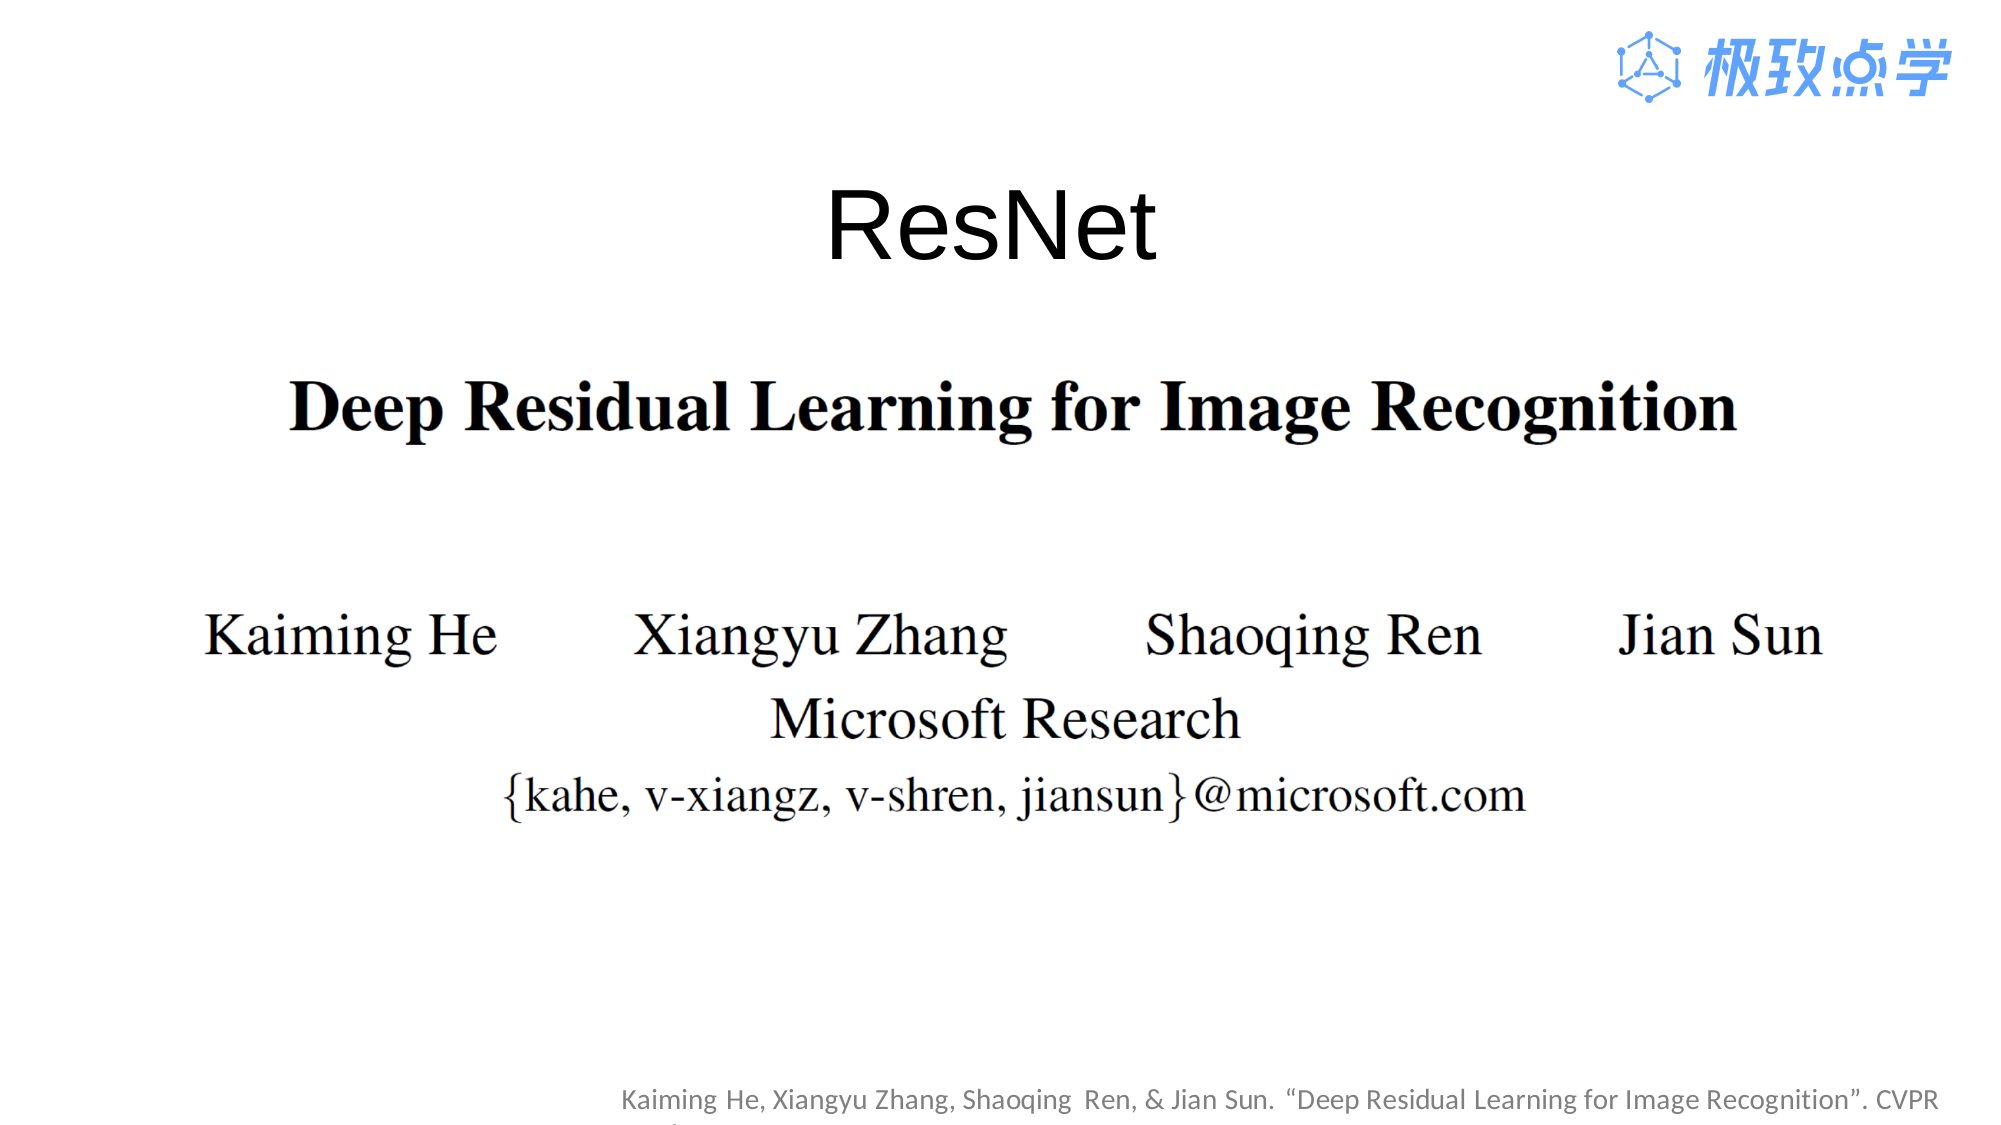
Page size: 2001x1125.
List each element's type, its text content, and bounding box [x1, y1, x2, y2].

text_box Kaiming He, Xiangyu Zhang, Shaoqing Ren, & Jian Sun. “Deep Residual Learning for Image Recognition”. CVPR 2016. [619, 1079, 1986, 1118]
text_box ResNet [809, 151, 1201, 287]
picture [1617, 30, 1952, 103]
picture [196, 347, 1829, 844]
